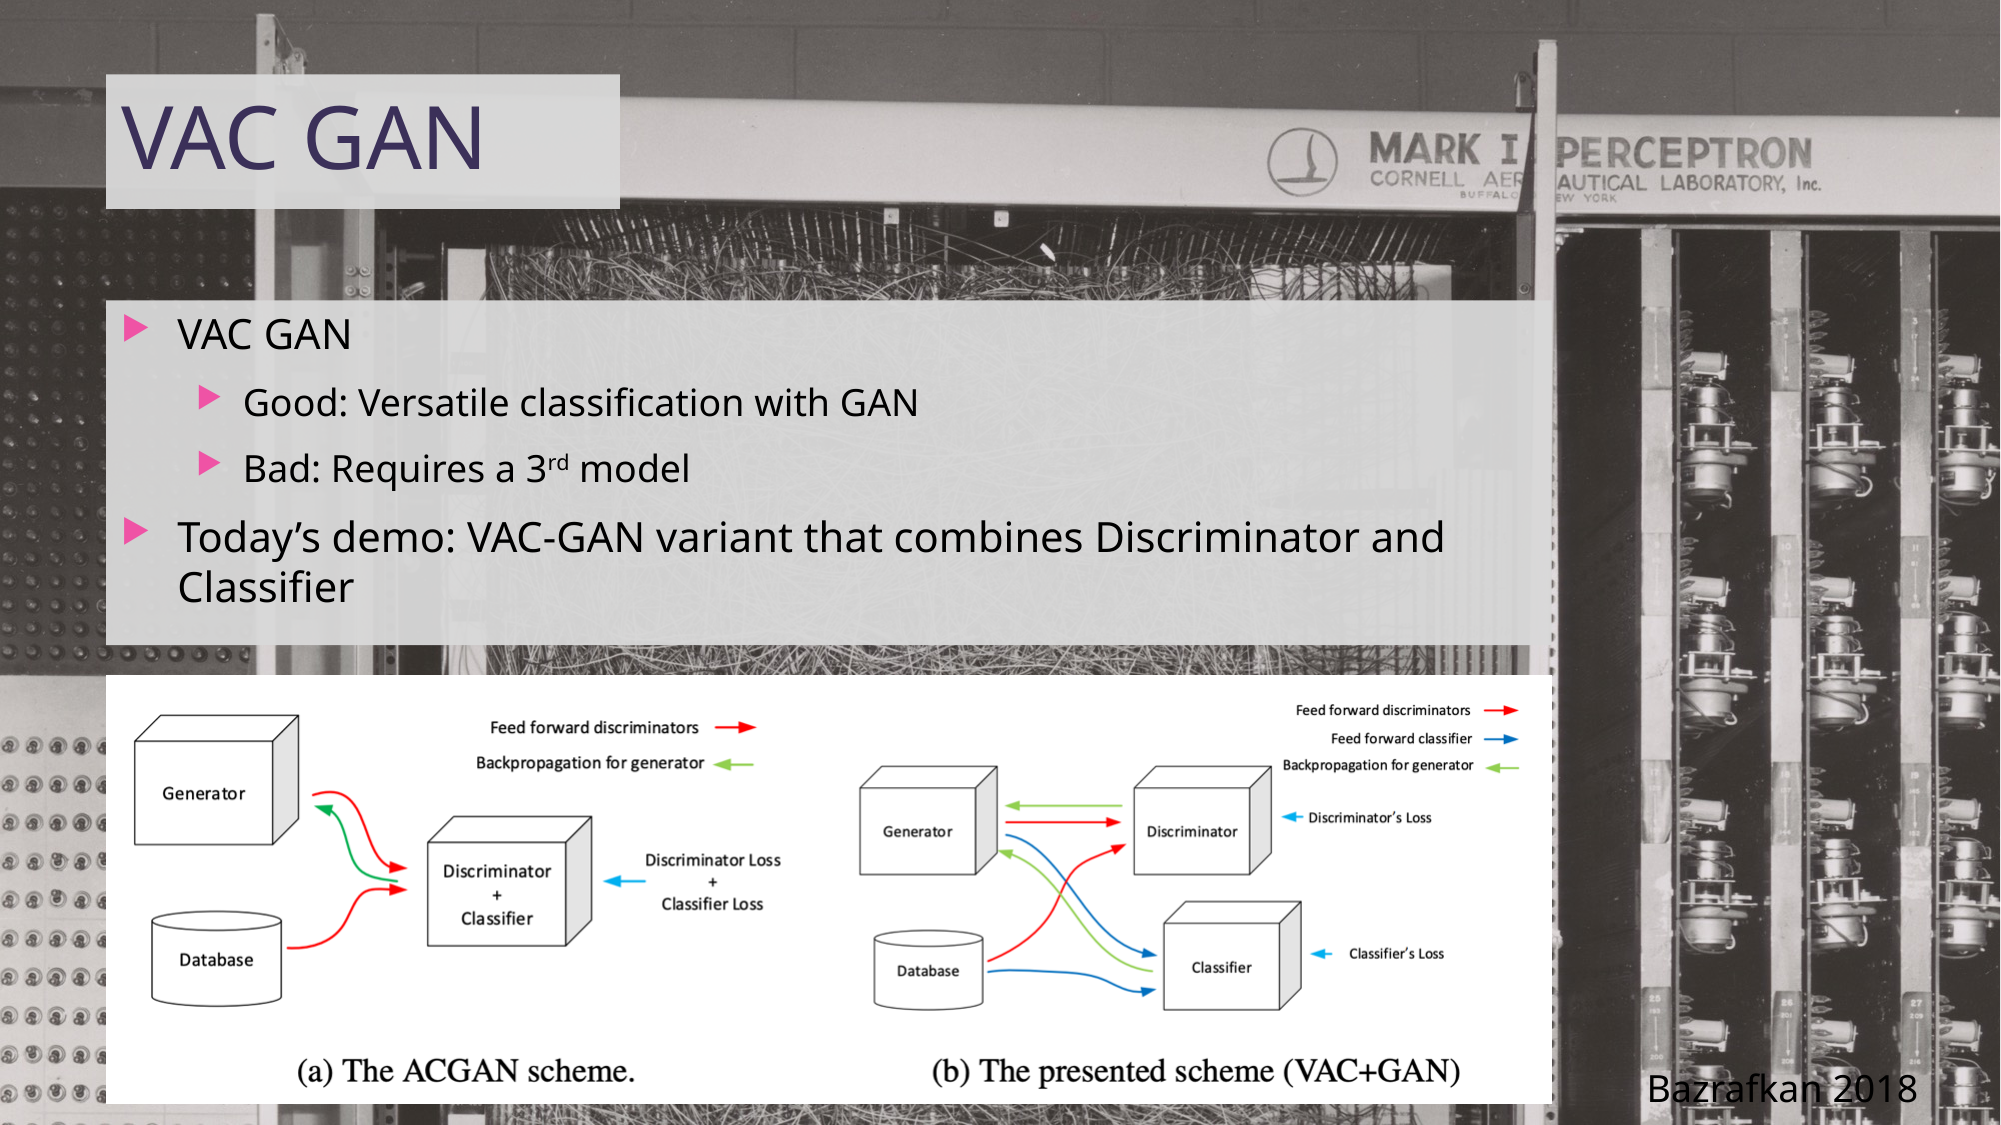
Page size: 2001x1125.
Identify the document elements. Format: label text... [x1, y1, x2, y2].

list VAC GAN Good: Versatile classification with GAN Bad: Requires a 3rd model Today’s demo: VAC-GAN variant that combines Discriminator and Classifier [106, 300, 1552, 646]
text_box Bazrafkan 2018 [1631, 1057, 1934, 1118]
picture [0, 0, 2001, 1125]
title VAC GAN [106, 74, 620, 209]
